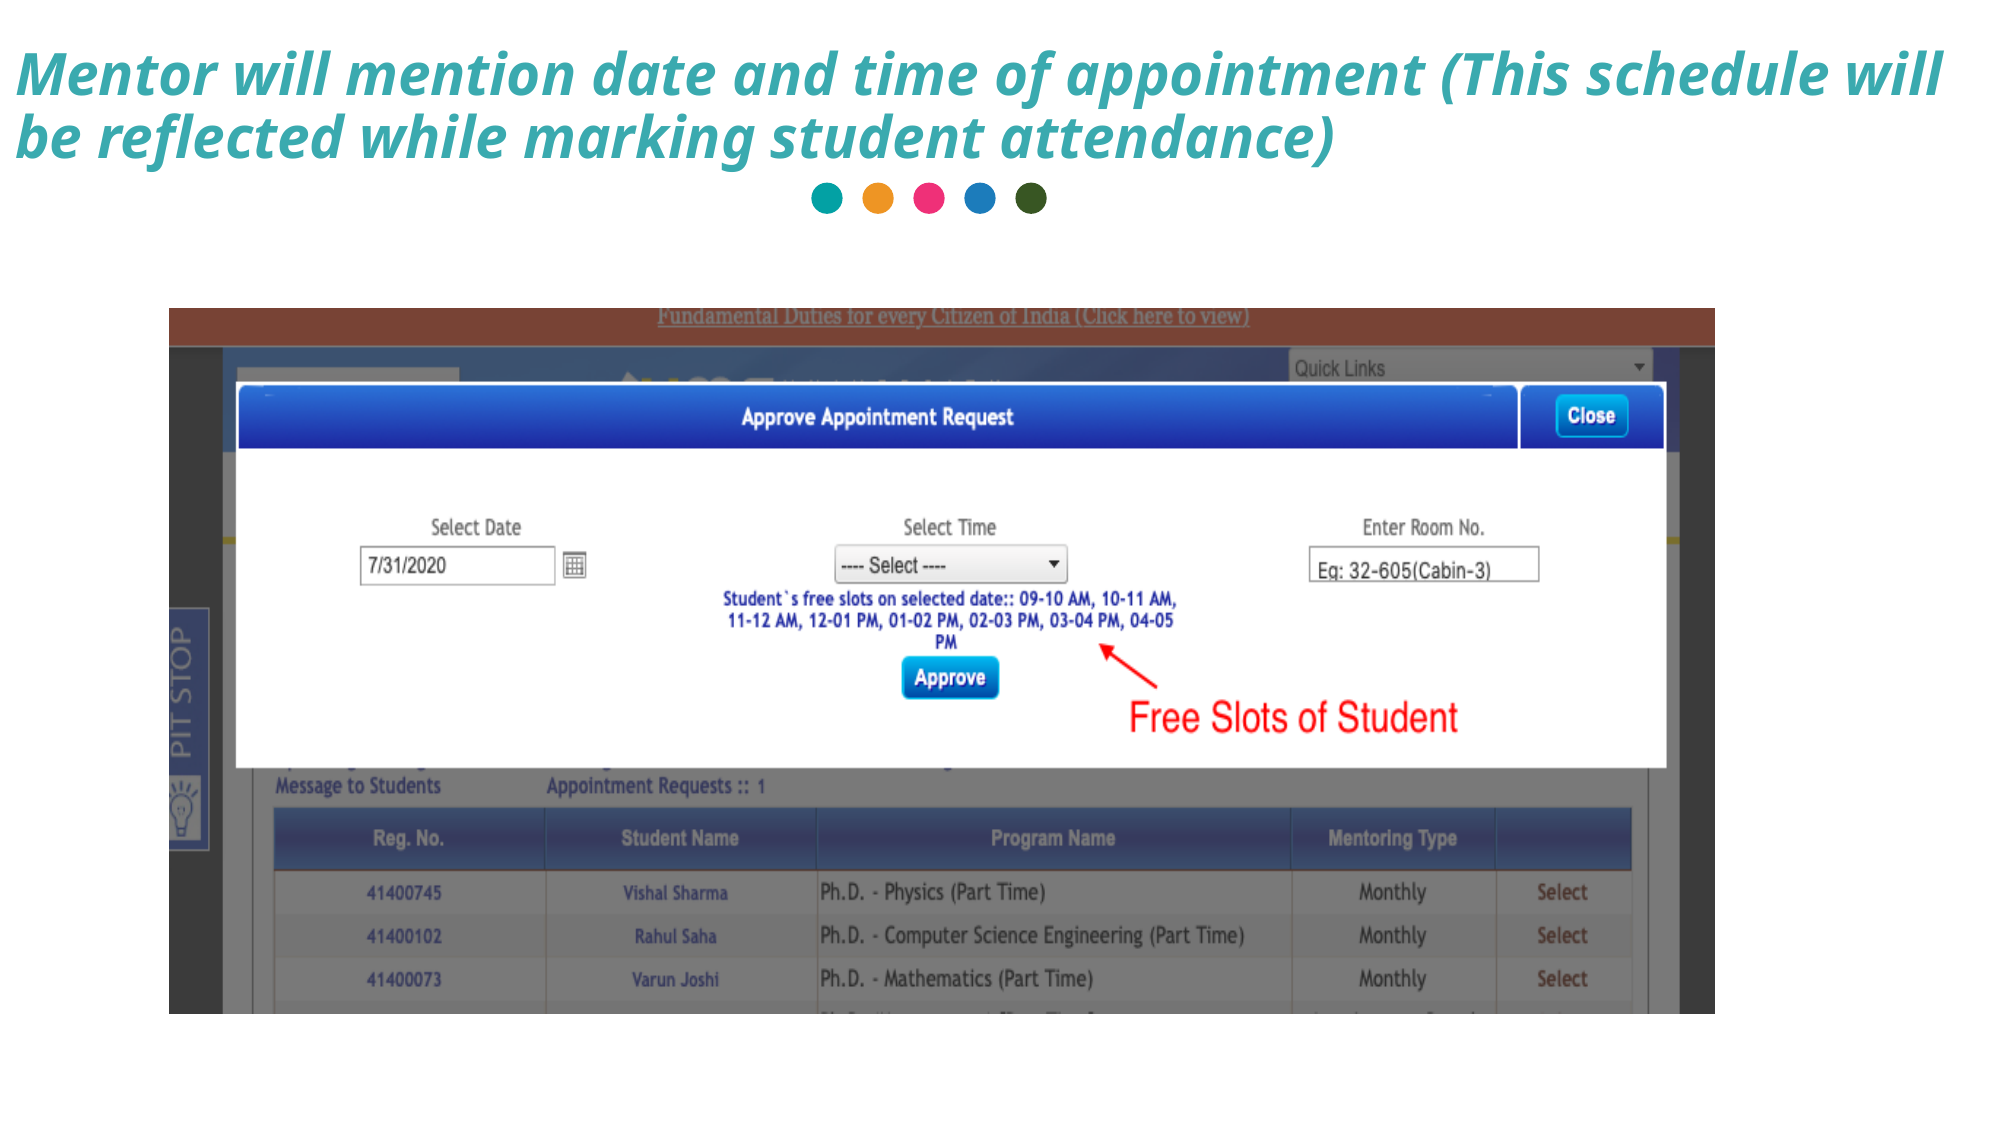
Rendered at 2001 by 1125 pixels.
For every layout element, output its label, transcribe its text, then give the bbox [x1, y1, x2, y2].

picture [169, 308, 1715, 1014]
title Mentor will mention date and time of appointment (This schedule will be reflected while marking student attendance) [0, 34, 1981, 251]
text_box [811, 182, 1047, 214]
